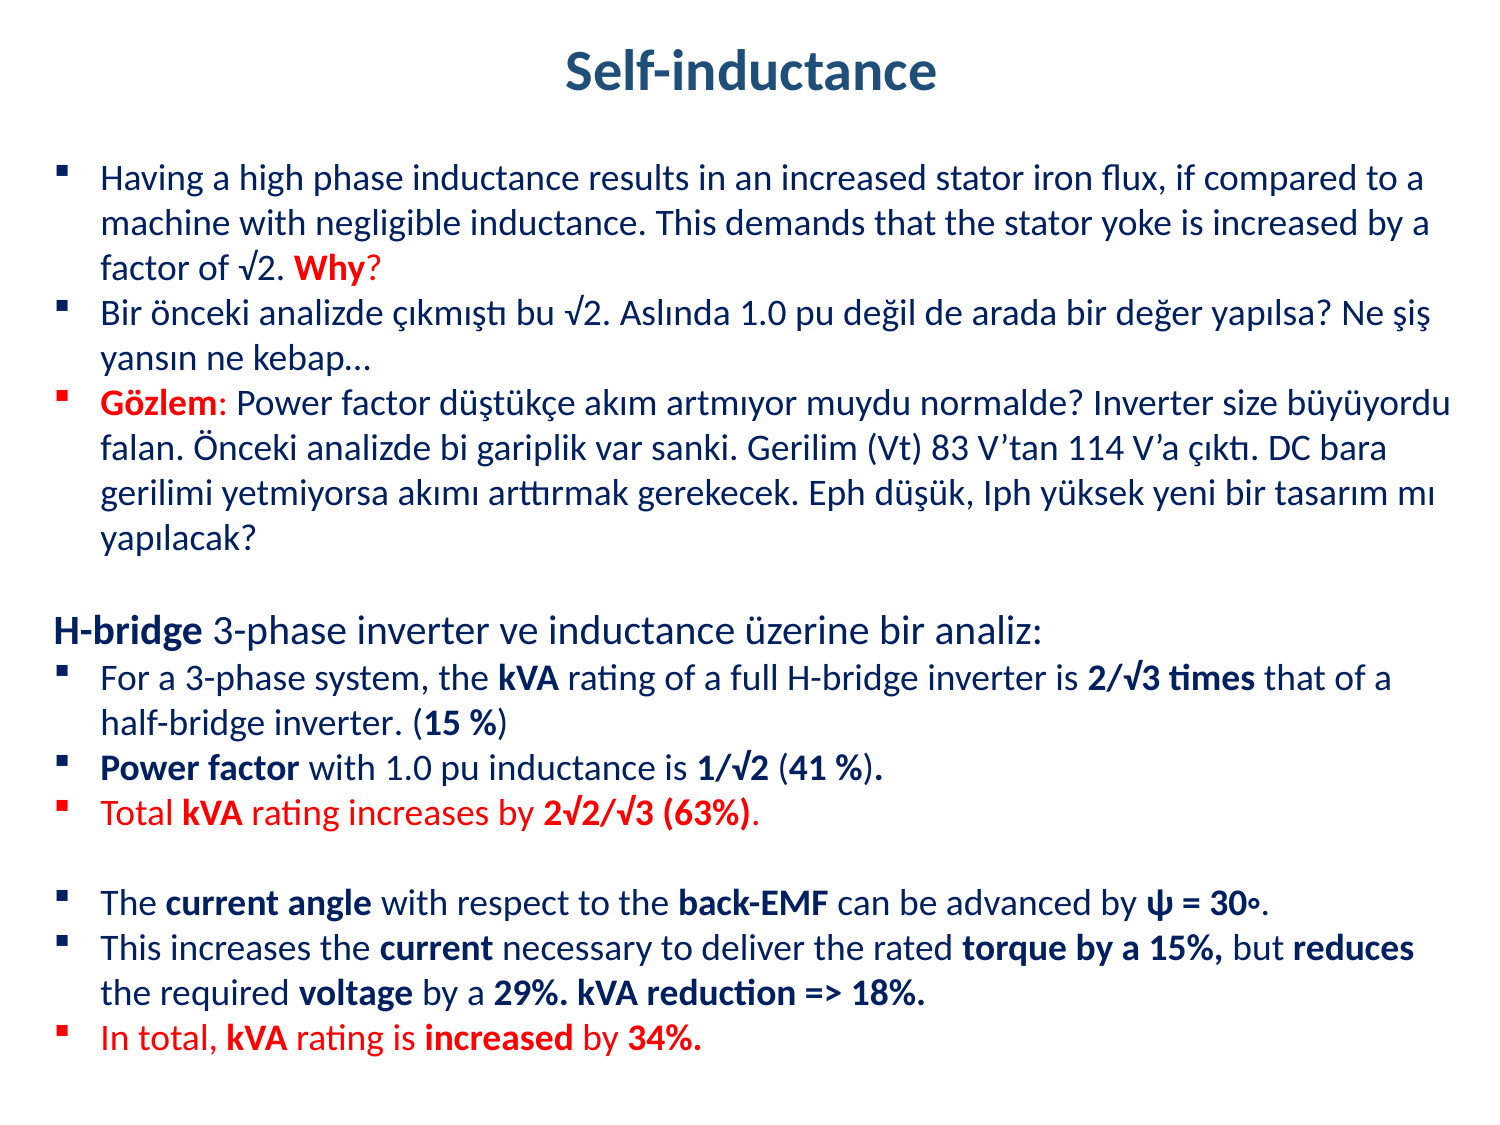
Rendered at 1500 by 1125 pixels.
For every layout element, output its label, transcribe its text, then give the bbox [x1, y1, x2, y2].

text_box Self-inductance [78, 24, 1425, 110]
text_box Having a high phase inductance results in an increased stator iron flux, if compared to a machine with negligible inductance. This demands that the stator yoke is increased by a factor of √2. Why? Bir önceki analizde çıkmıştı bu √2. Aslında 1.0 pu değil de arada bir değer yapılsa? Ne şiş yansın ne kebap… Gözlem: Power factor düştükçe akım artmıyor muydu normalde? Inverter size büyüyordu falan. Önceki analizde bi gariplik var sanki. Gerilim (Vt) 83 V’tan 114 V’a çıktı. DC bara gerilimi yetmiyorsa akımı arttırmak gerekecek. Eph düşük, Iph yüksek yeni bir tasarım mı yapılacak? H-bridge 3-phase inverter ve inductance üzerine bir analiz: For a 3-phase system, the kVA rating of a full H-bridge inverter is 2/√3 times that of a half-bridge inverter. (15 %) Power factor with 1.0 pu inductance is 1/√2 (41 %). Total kVA rating increases by 2√2/√3 (63%). The current angle with respect to the back-EMF can be advanced by ψ = 30◦. This increases the current necessary to deliver the rated torque by a 15%, but reduces the required voltage by a 29%. kVA reduction => 18%. In total, kVA rating is increased by 34%. [38, 145, 1483, 1066]
